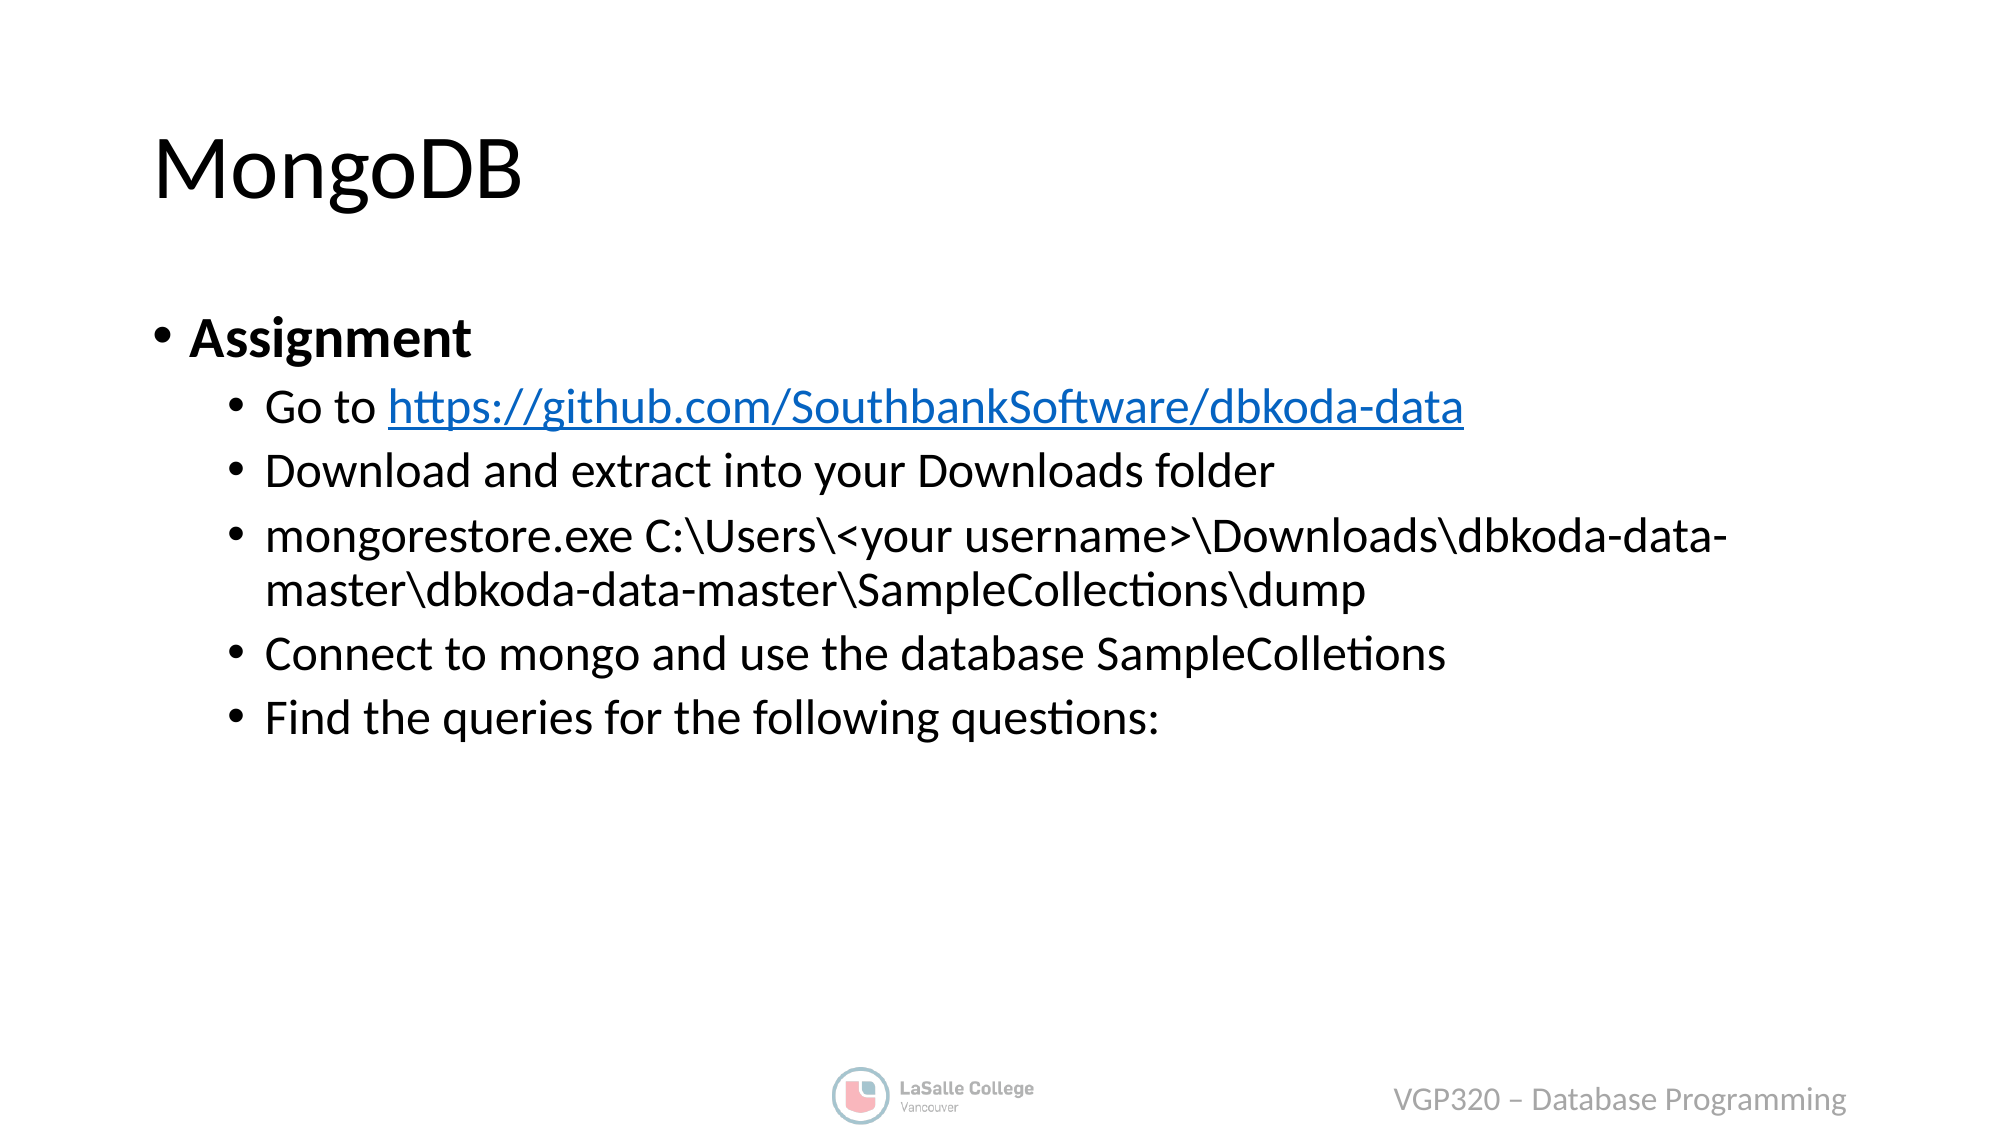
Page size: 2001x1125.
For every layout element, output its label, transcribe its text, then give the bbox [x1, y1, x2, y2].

title MongoDB [137, 59, 1863, 278]
list Assignment Go to https://github.com/SouthbankSoftware/dbkoda-data Download and extract into your Downloads folder mongorestore.exe C:\Users\<your username>\Downloads\dbkoda-data-master\dbkoda-data-master\SampleCollections\dump Connect to mongo and use the database SampleColletions Find the queries for the following questions: [137, 299, 1863, 1014]
